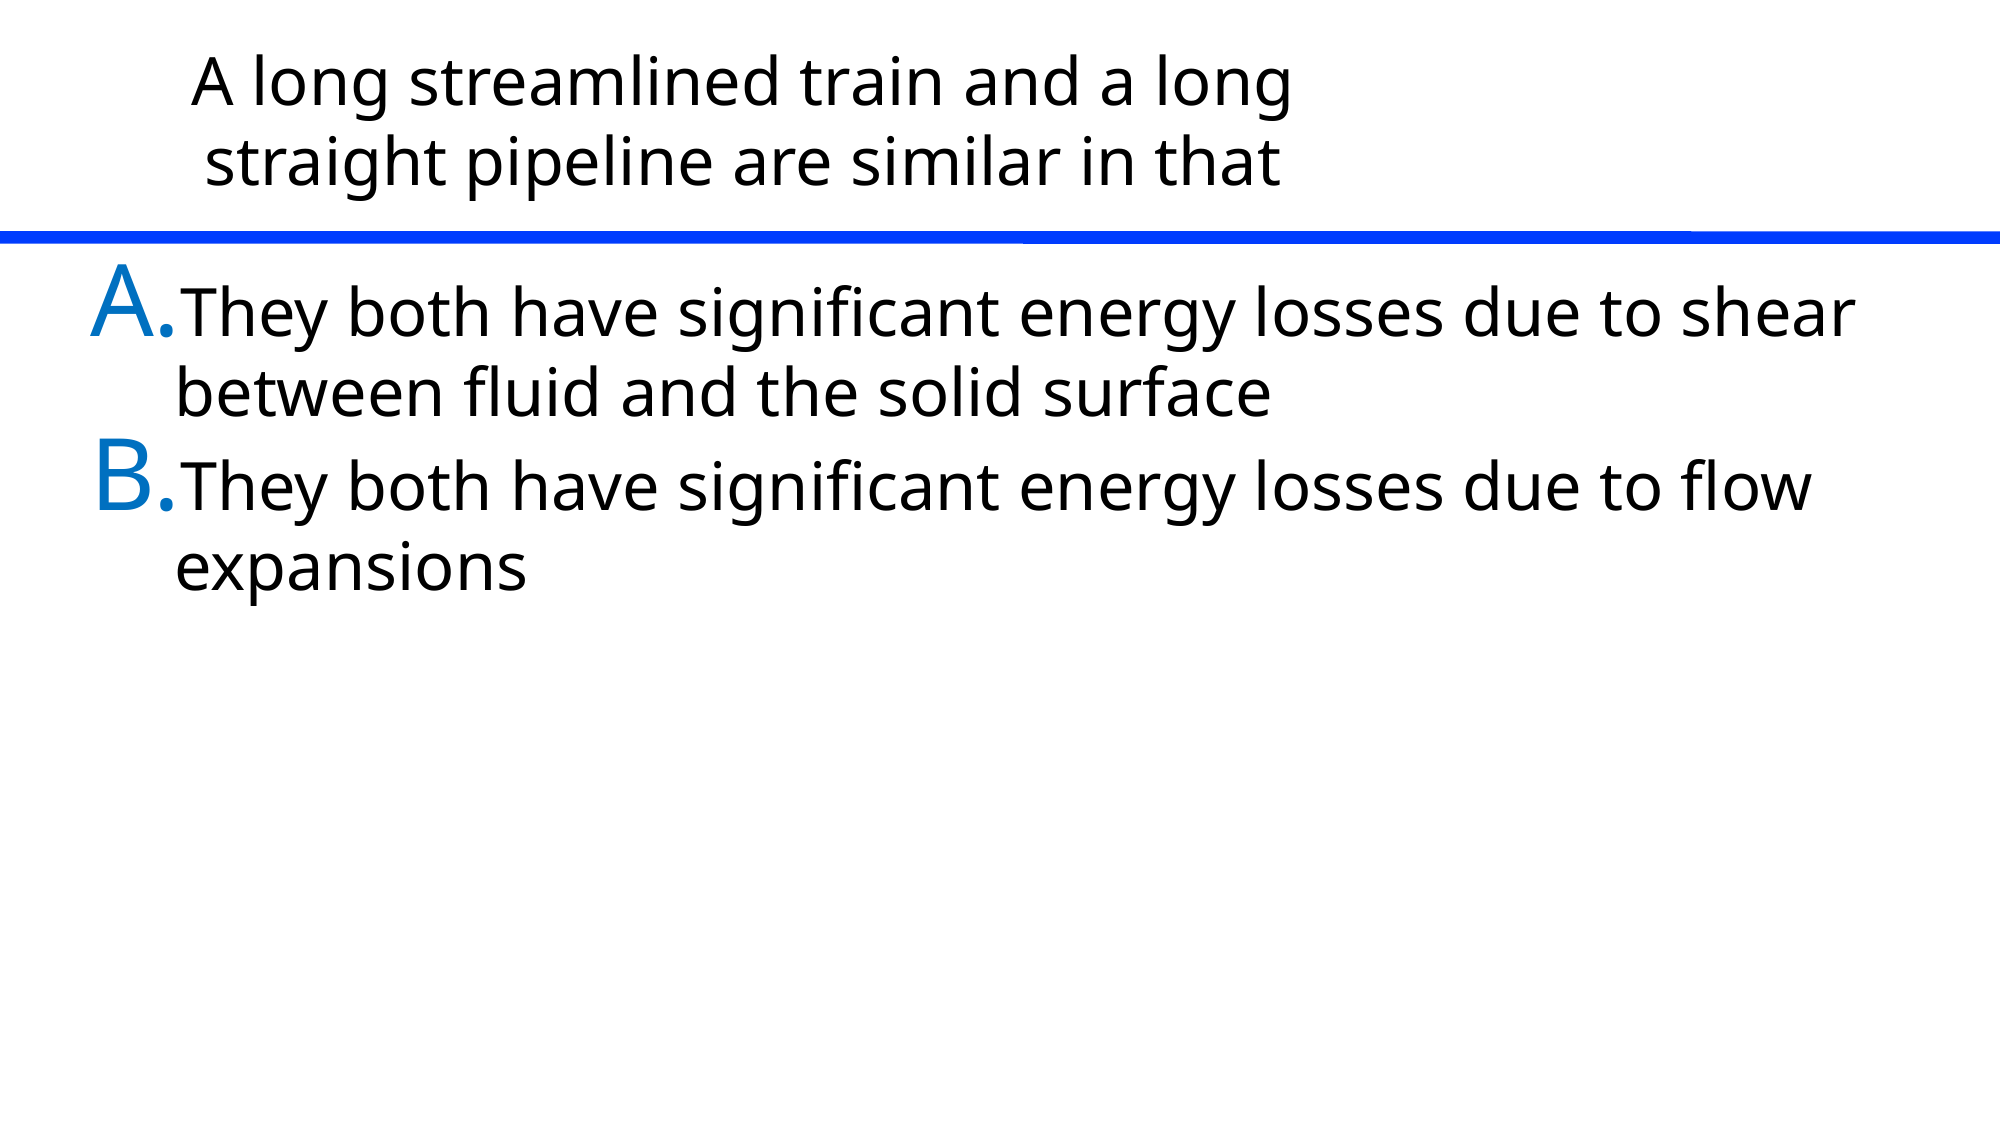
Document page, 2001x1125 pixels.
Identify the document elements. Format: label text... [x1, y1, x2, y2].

list They both have significant energy losses due to shear between fluid and the solid surface They both have significant energy losses due to flow expansions [74, 262, 1930, 1006]
list A long streamlined train and a long straight pipeline are similar in that [87, 24, 1401, 213]
